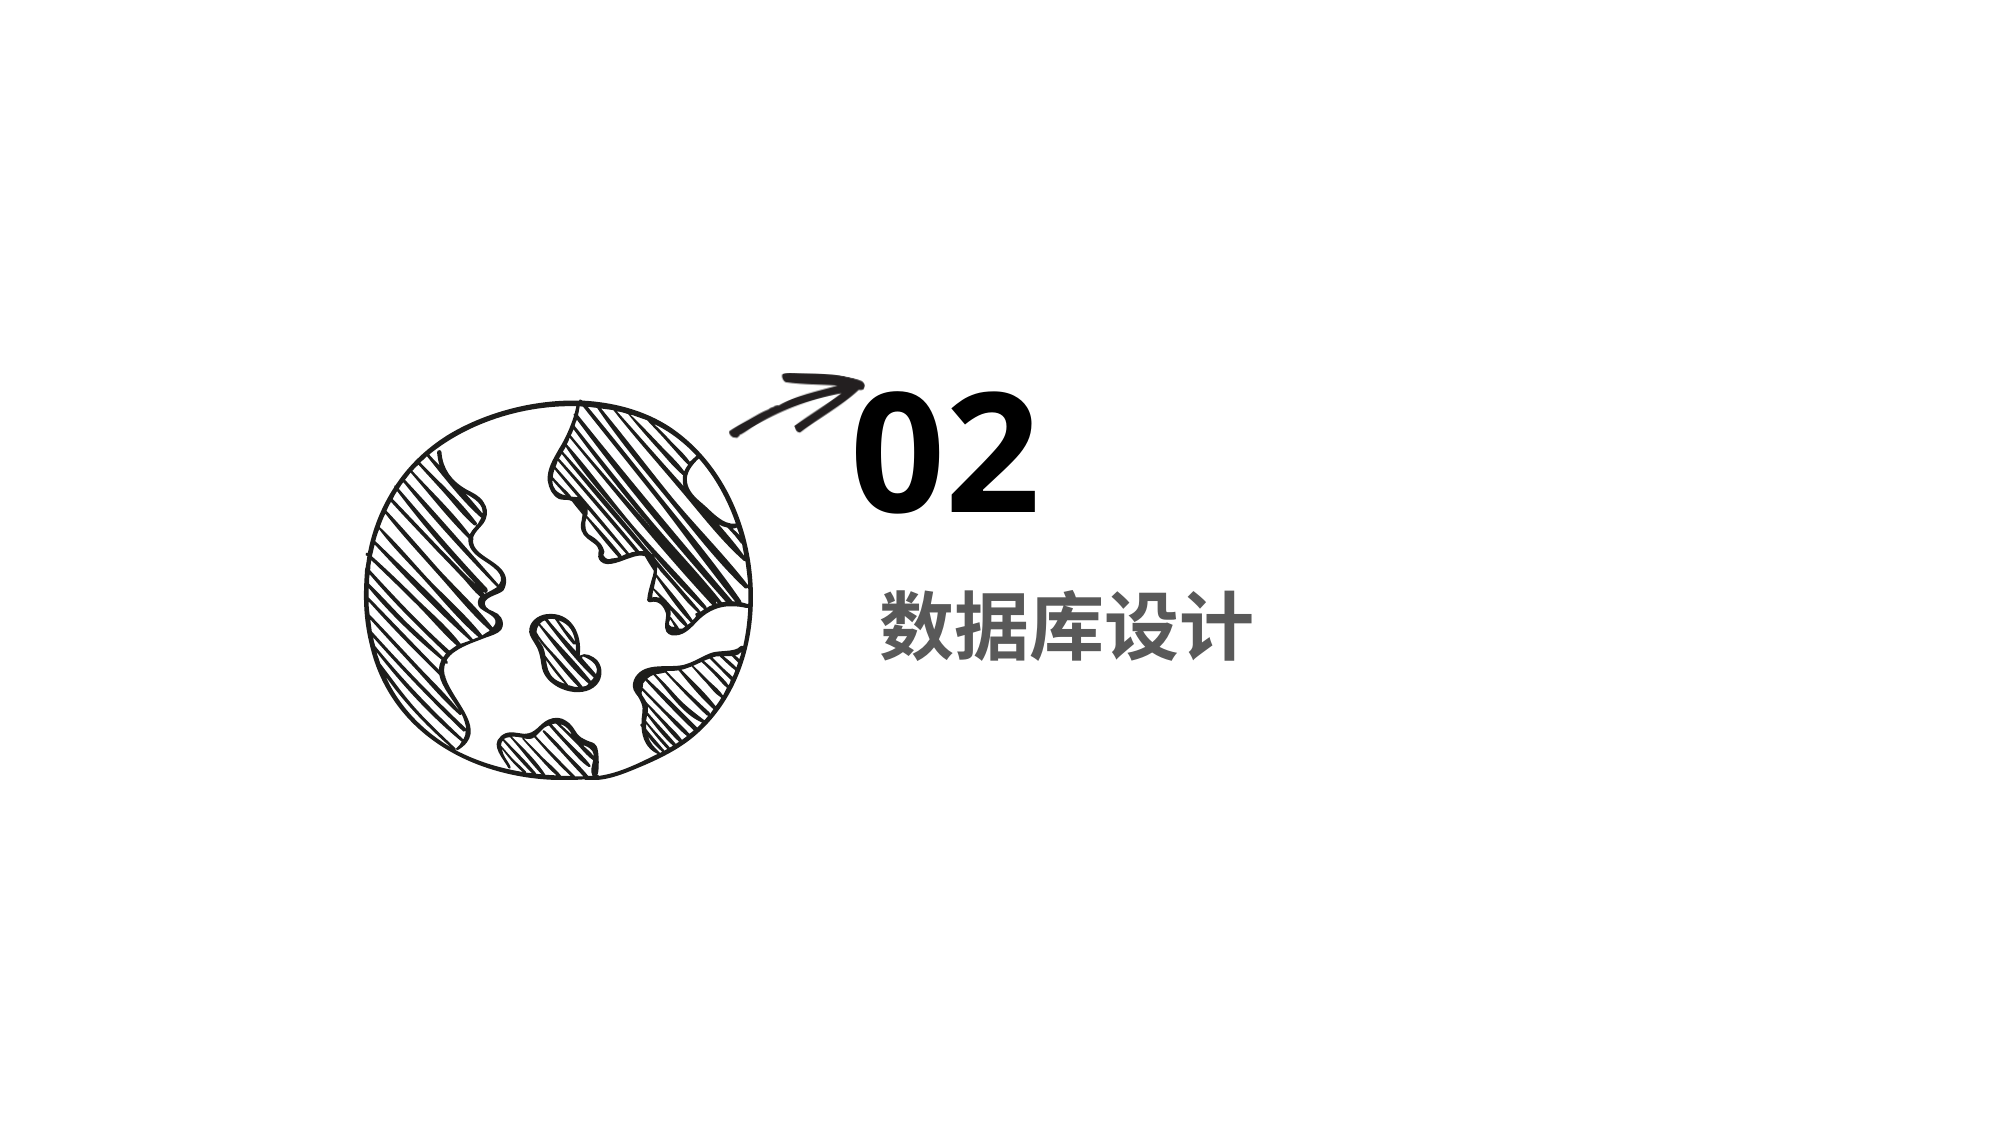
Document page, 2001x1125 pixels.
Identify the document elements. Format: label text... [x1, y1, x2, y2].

text_box 数据库设计 [864, 554, 1718, 678]
picture [363, 373, 865, 780]
text_box 02 [831, 345, 1042, 452]
